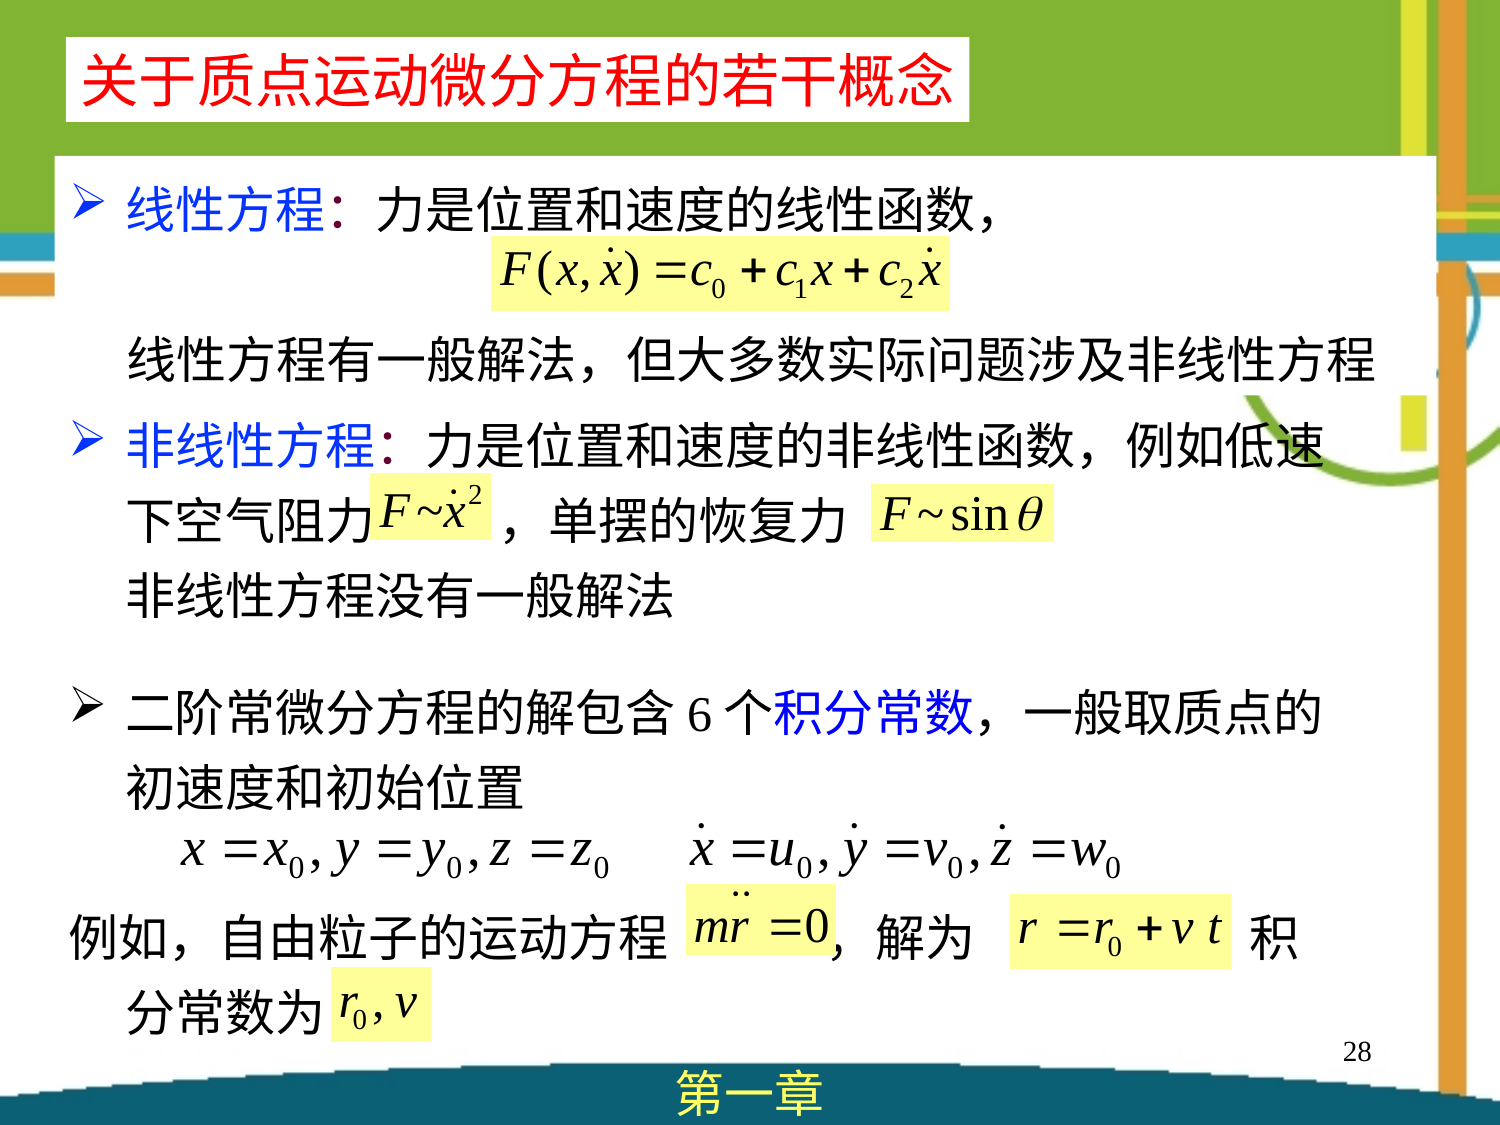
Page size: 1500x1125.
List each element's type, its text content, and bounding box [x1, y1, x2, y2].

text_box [170, 810, 621, 893]
text_box 二阶常微分方程的解包含6个积分常数，一般取质点的初速度和初始位置 例如，自由粒子的运动方程 ，解为 ，积分常数为 [54, 658, 1366, 1049]
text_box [679, 810, 1130, 884]
text_box 非线性方程：力是位置和速度的非线性函数，例如低速下空气阻力 ，单摆的恢复力 非线性方程没有一般解法 [54, 392, 1377, 632]
picture [0, 0, 1500, 1125]
slide_number 28 [1074, 1025, 1388, 1100]
text_box 关于质点运动微分方程的若干概念 [65, 37, 970, 122]
text_box 线性方程：力是位置和速度的线性函数， 线性方程有一般解法，但大多数实际问题涉及非线性方程 [54, 155, 1437, 396]
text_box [330, 884, 1231, 1043]
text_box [491, 235, 950, 311]
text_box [370, 473, 1055, 543]
